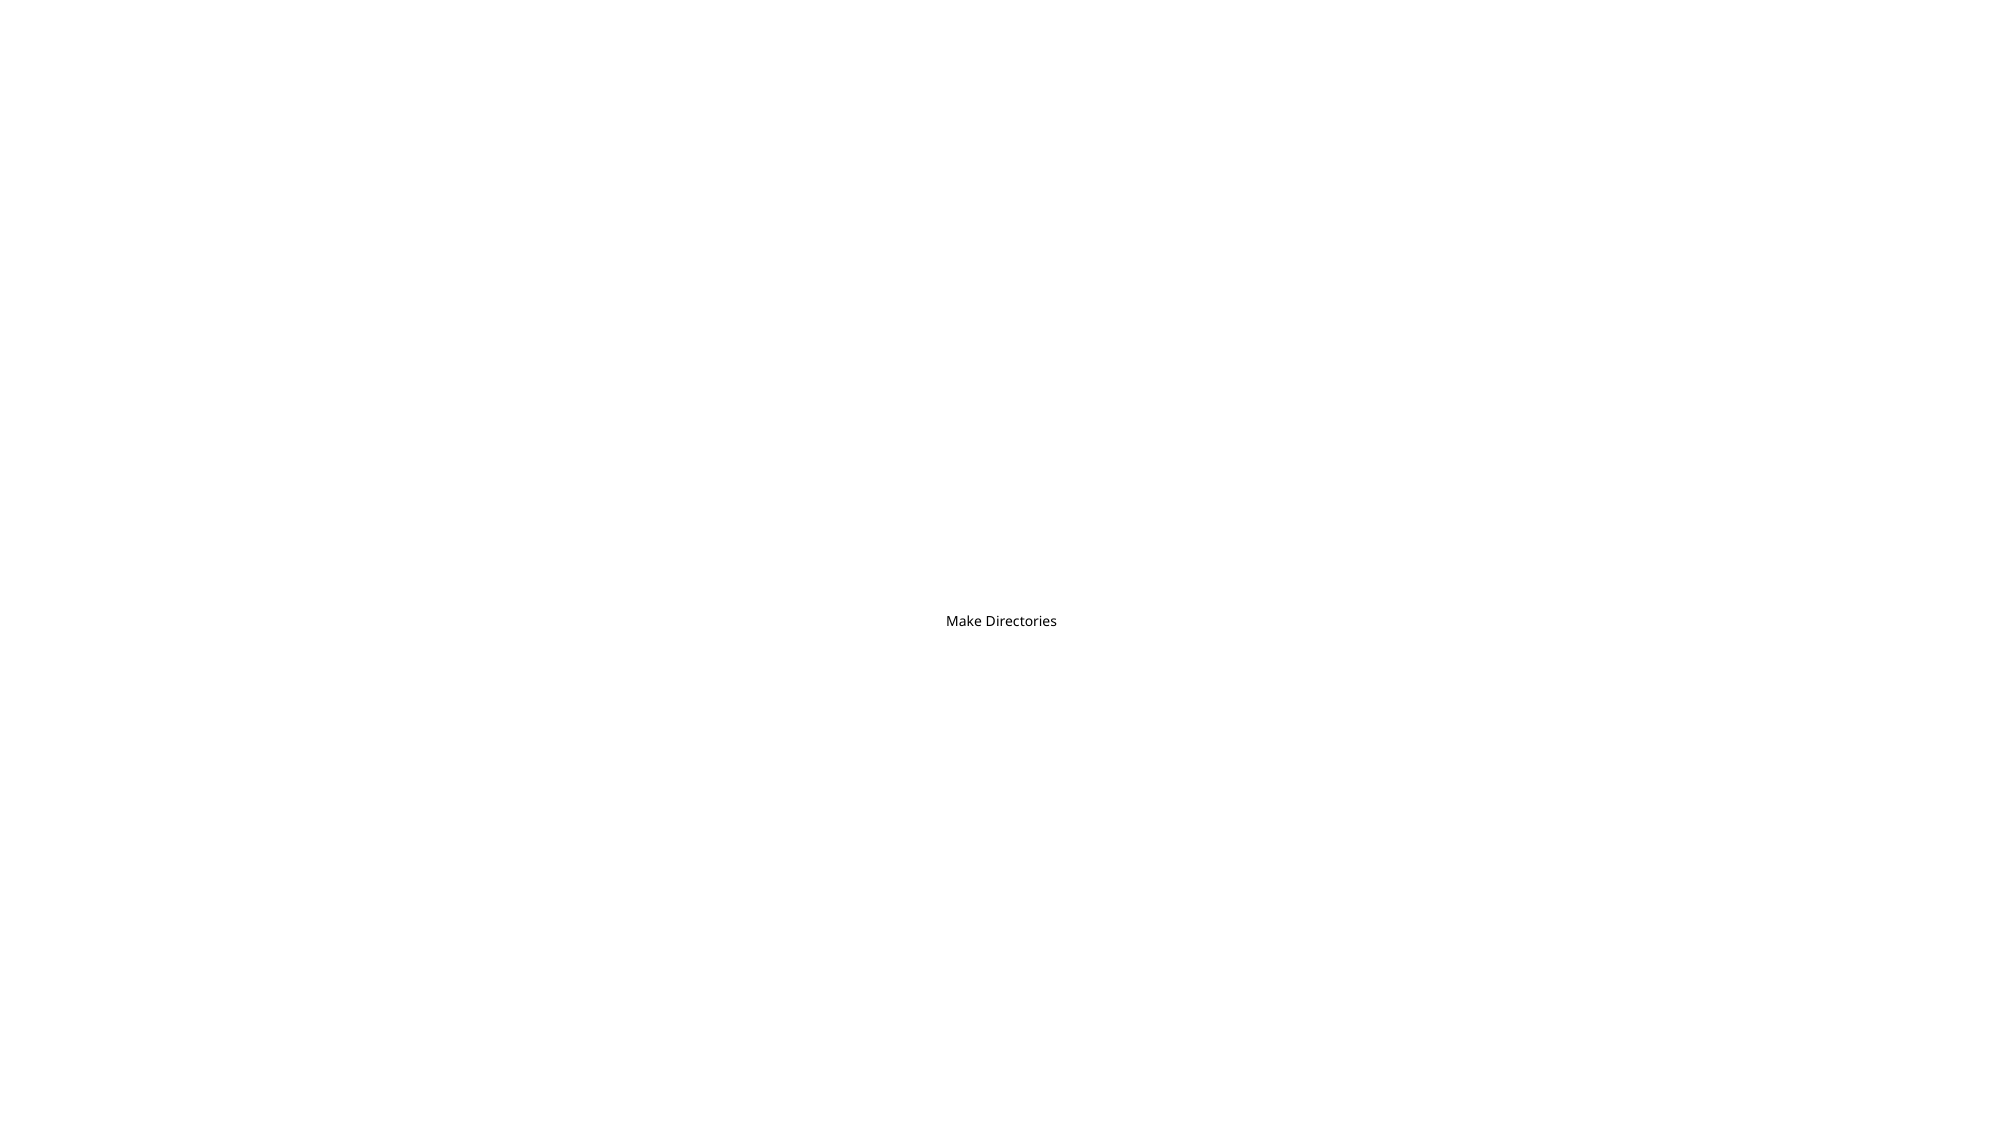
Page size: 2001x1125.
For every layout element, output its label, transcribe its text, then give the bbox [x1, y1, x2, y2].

title Make Directories [368, 488, 1632, 637]
